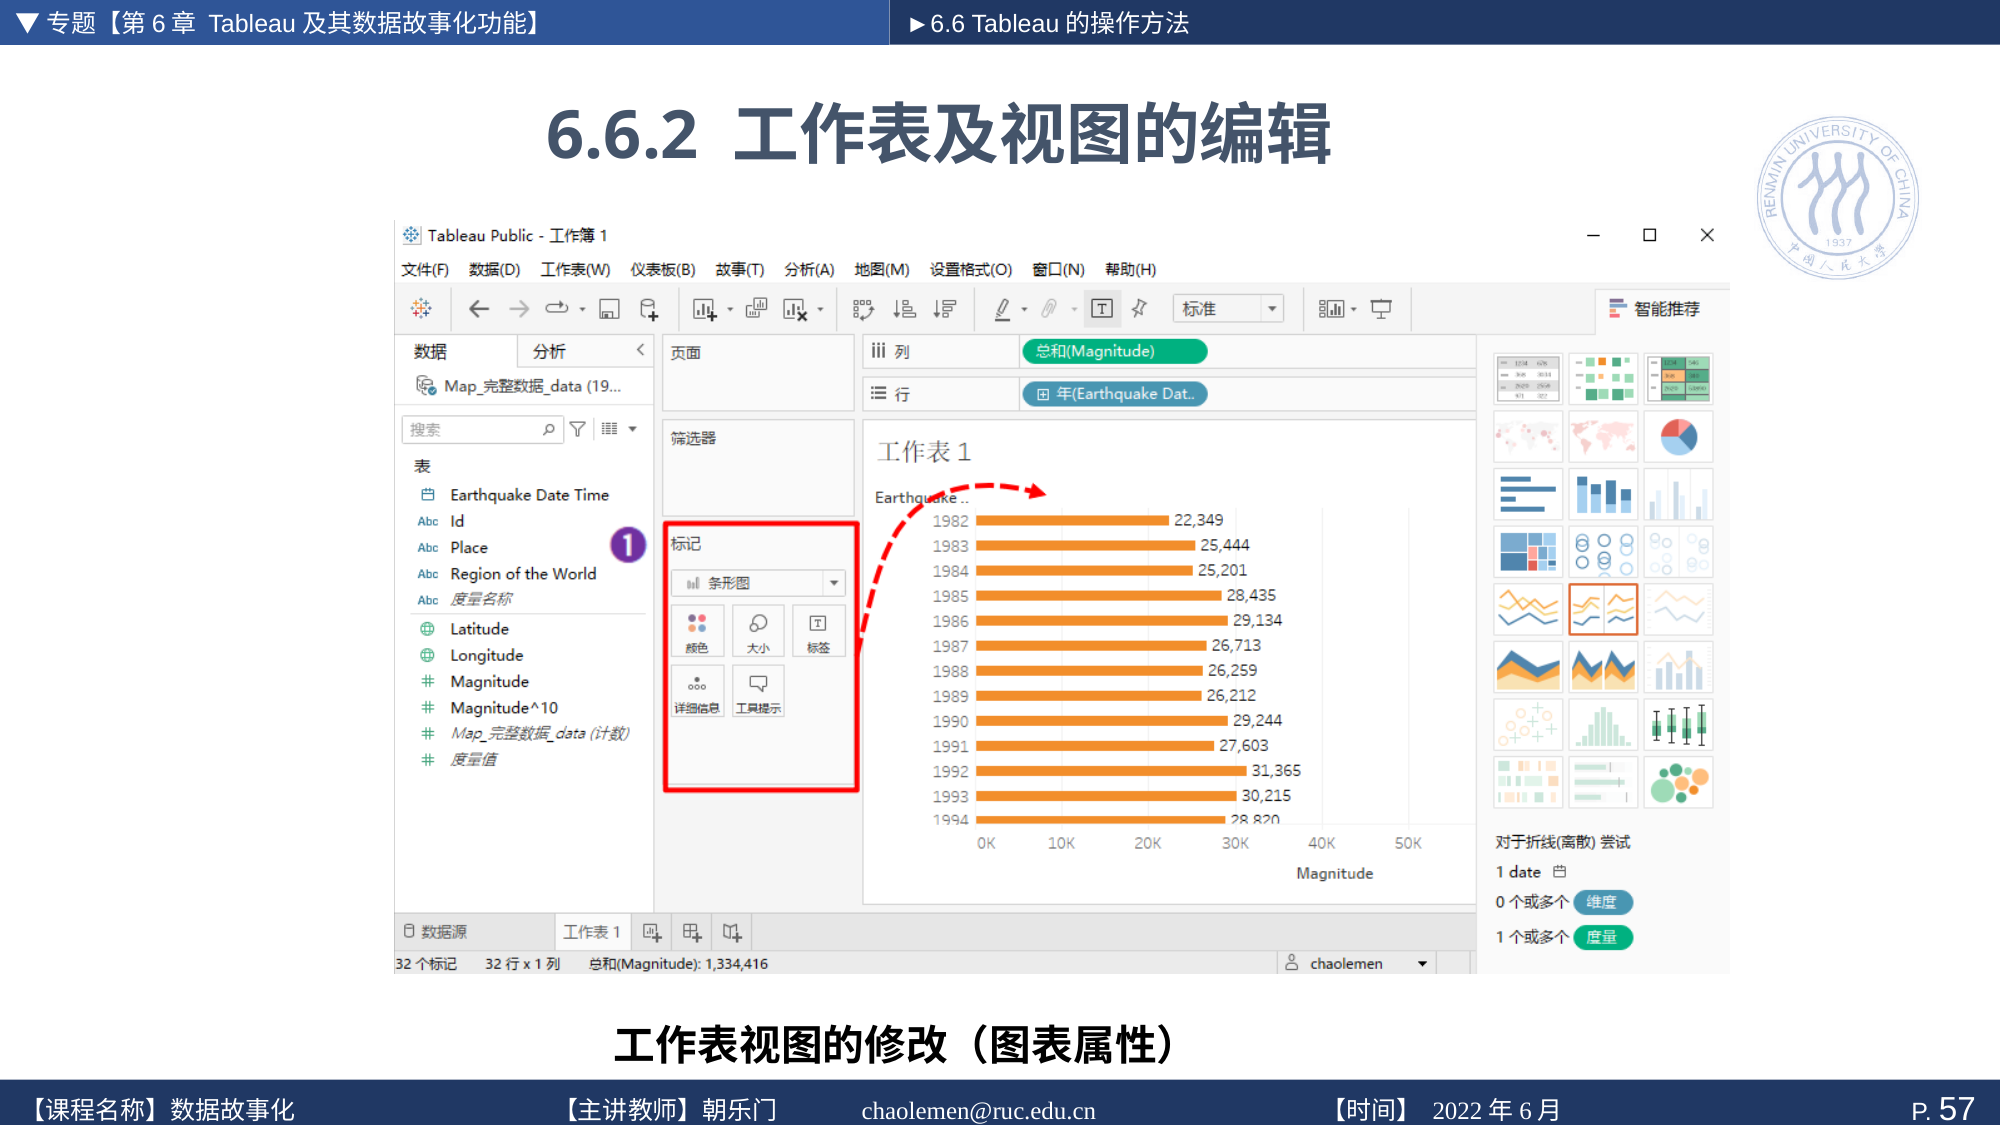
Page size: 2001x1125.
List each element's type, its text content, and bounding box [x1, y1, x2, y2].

list ►6.6 Tableau的操作方法 [890, 0, 1249, 43]
title 6.6.2 工作表及视图的编辑 [64, 64, 1816, 200]
list ▼专题【第6章 Tableau及其数据故事化功能】 [0, 0, 725, 43]
text_box 工作表视图的修改（图表属性） [551, 1011, 1385, 1077]
picture [393, 220, 1730, 974]
